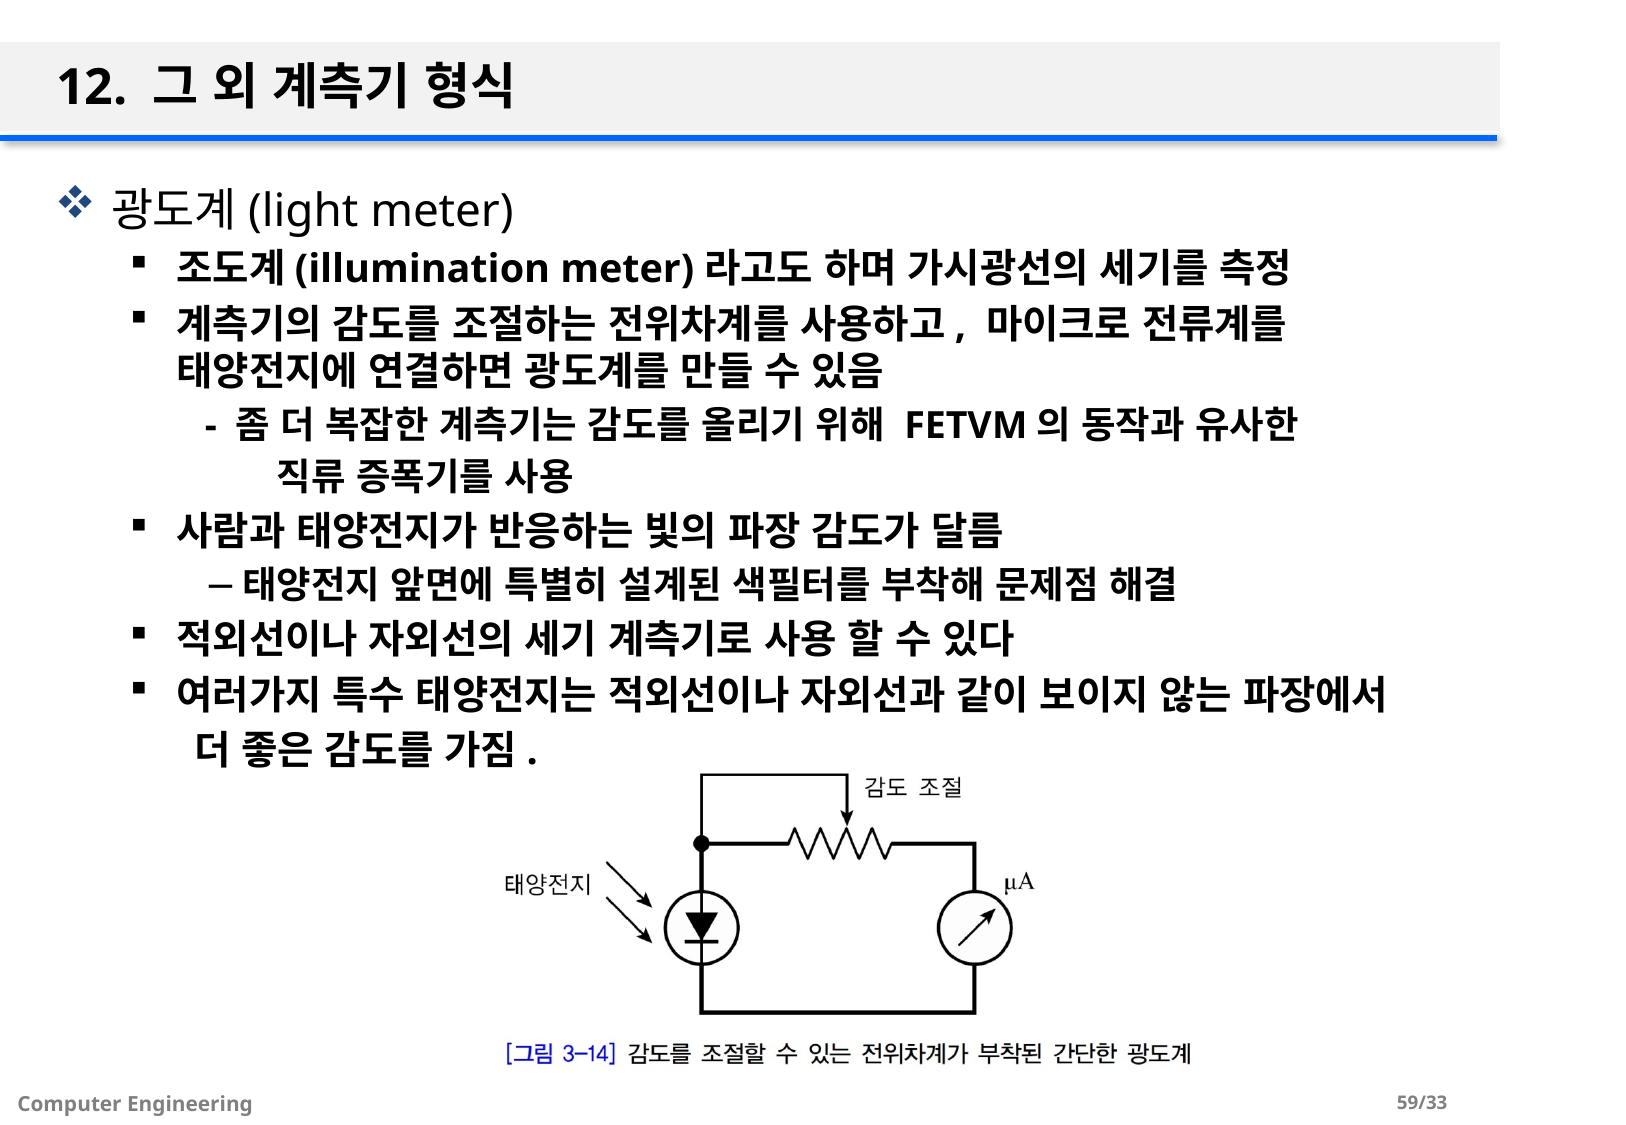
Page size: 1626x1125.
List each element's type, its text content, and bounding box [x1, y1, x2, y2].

title 12. 그 외 계측기 형식 [41, 42, 1459, 128]
picture [489, 751, 1211, 1076]
list 광도계(light meter) 조도계(illumination meter)라고도 하며 가시광선의 세기를 측정 계측기의 감도를 조절하는 전위차계를 사용하고, 마이크로 전류계를 태양전지에 연결하면 광도계를 만들 수 있음 - 좀 더 복잡한 계측기는 감도를 올리기 위해 FETVM의 동작과 유사한 직류 증폭기를 사용 사람과 태양전지가 반응하는 빛의 파장 감도가 달름 태양전지 앞면에 특별히 설계된 색필터를 부착해 문제점 해결 적외선이나 자외선의 세기 계측기로 사용 할 수 있다 여러가지 특수 태양전지는 적외선이나 자외선과 같이 보이지 않는 파장에서 더 좋은 감도를 가짐. [39, 172, 1447, 1048]
